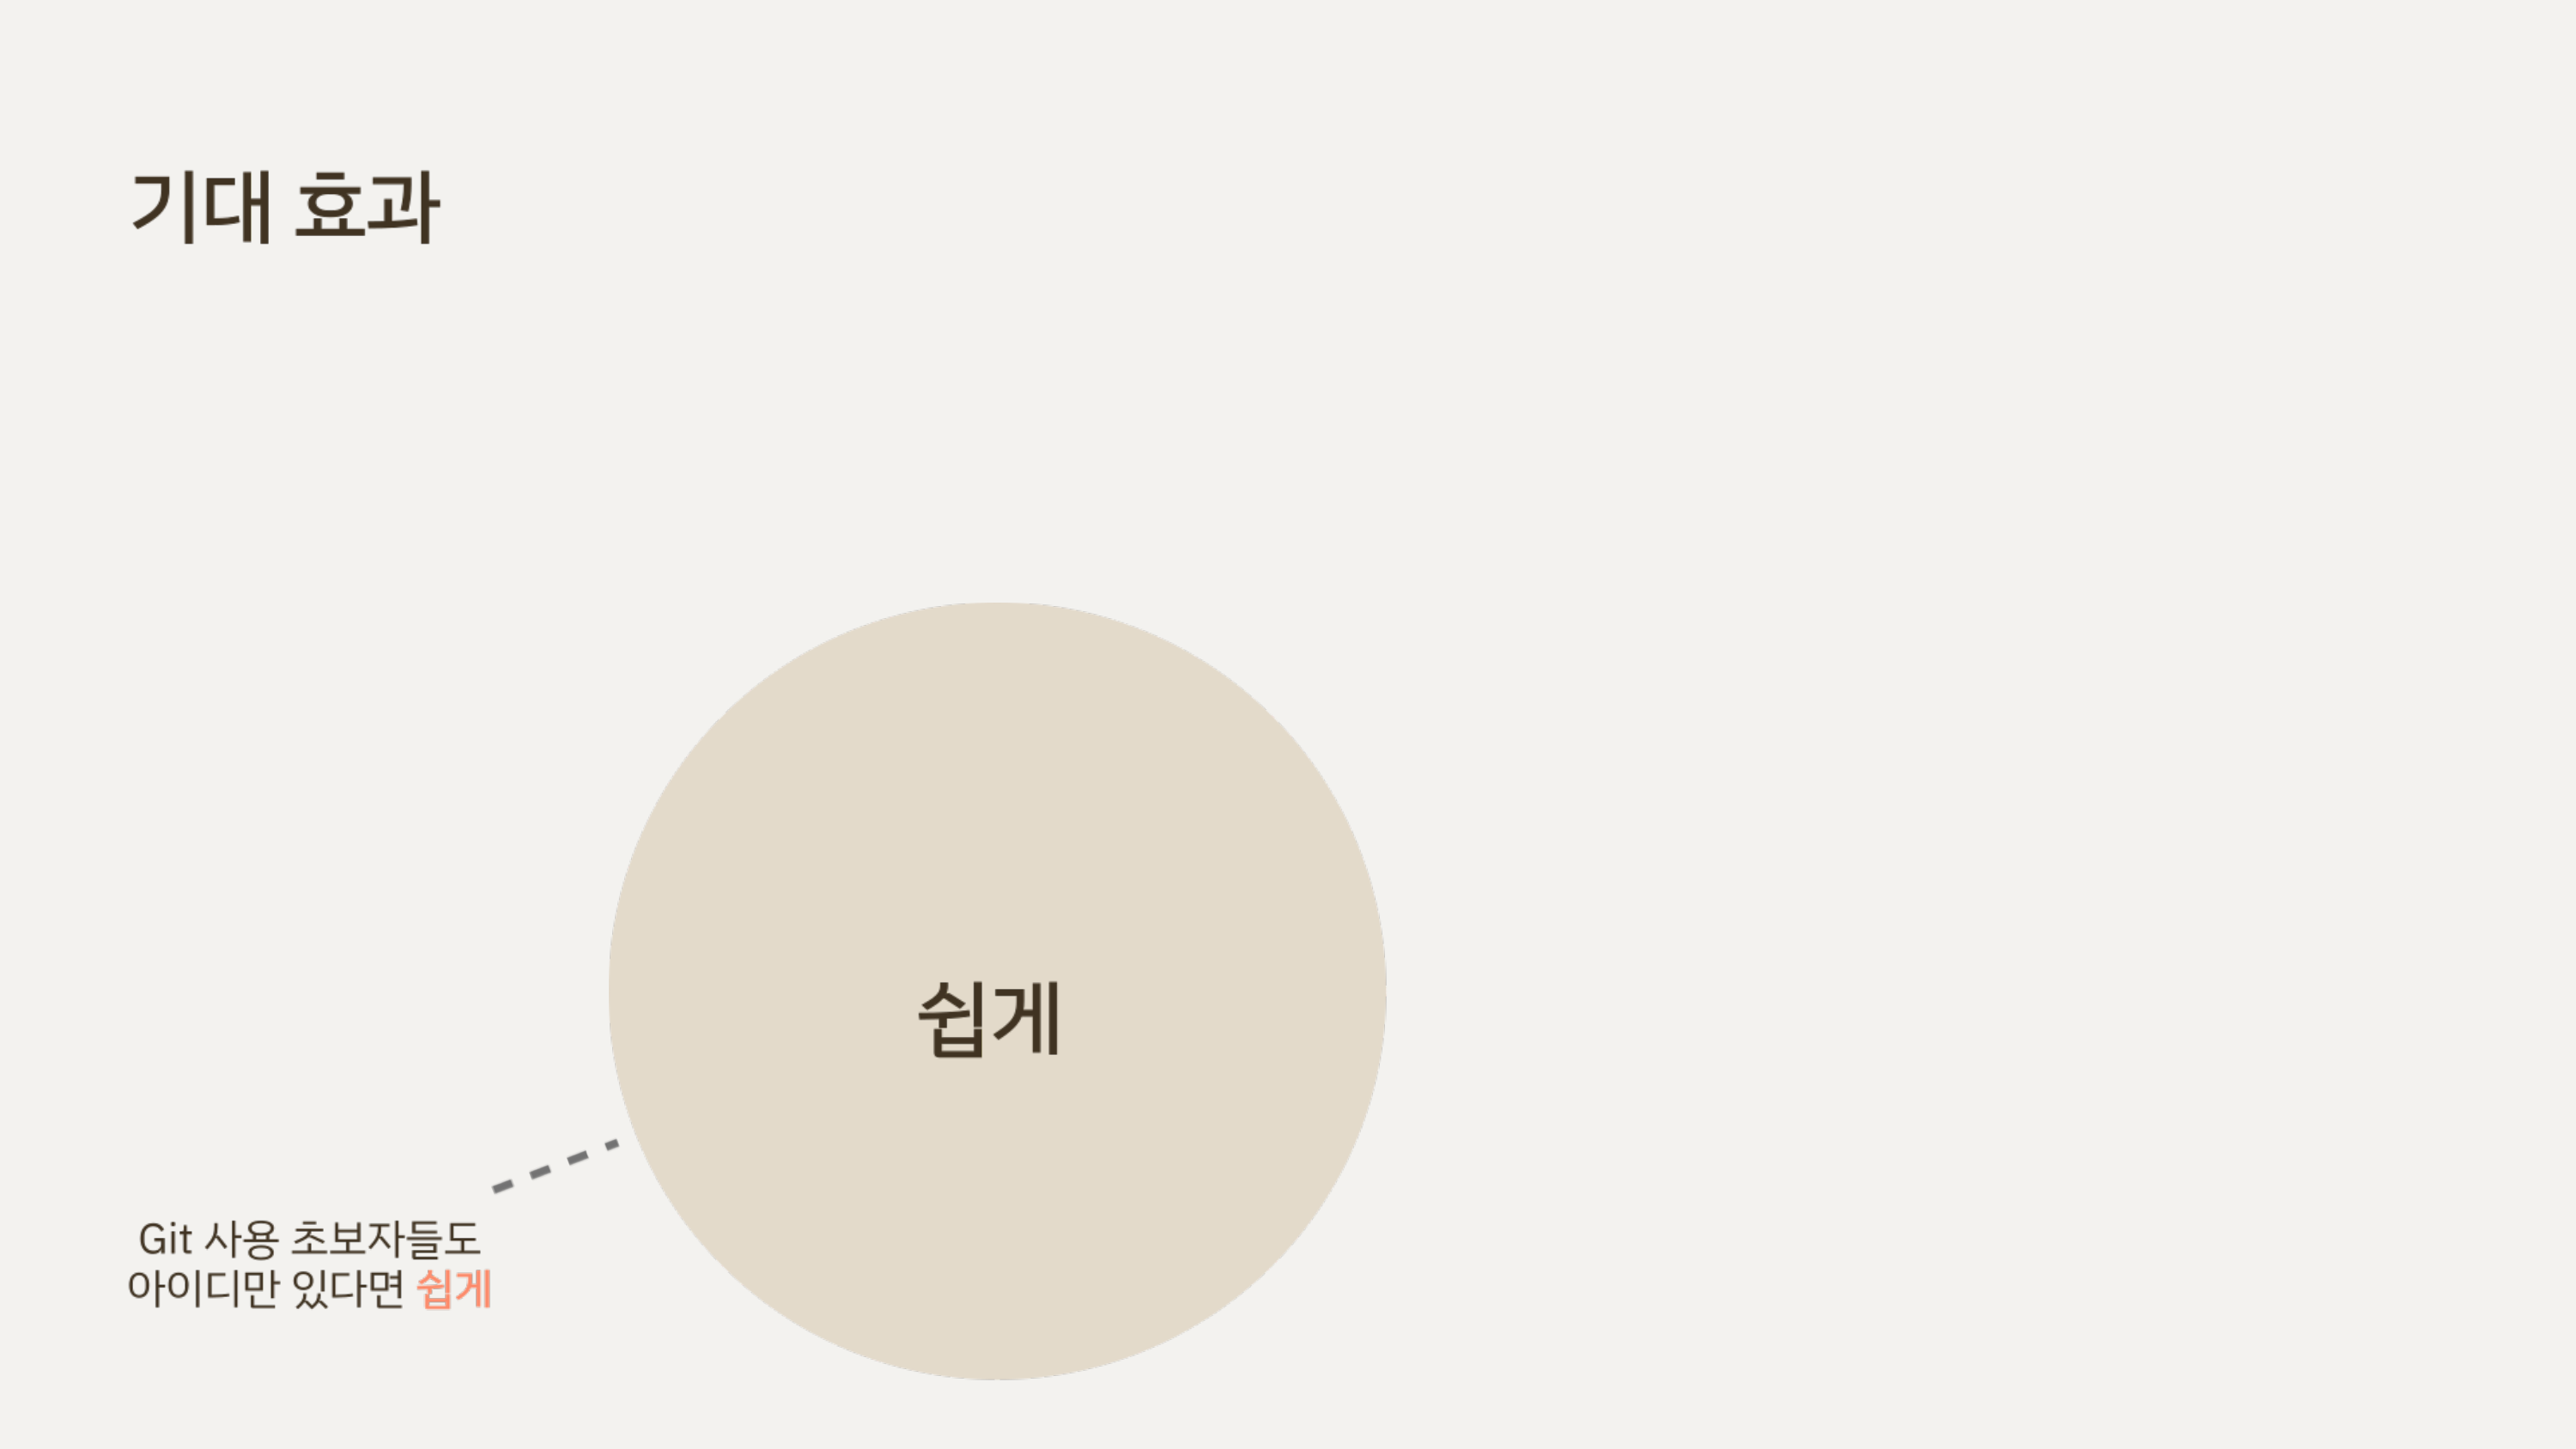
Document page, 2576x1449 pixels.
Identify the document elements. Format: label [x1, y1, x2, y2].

picture [93, 1200, 510, 1333]
text_box [479, 1151, 623, 1185]
text_box [609, 603, 1388, 1382]
picture [116, 138, 479, 282]
picture [806, 949, 1096, 1096]
text_box [0, 0, 2576, 1449]
